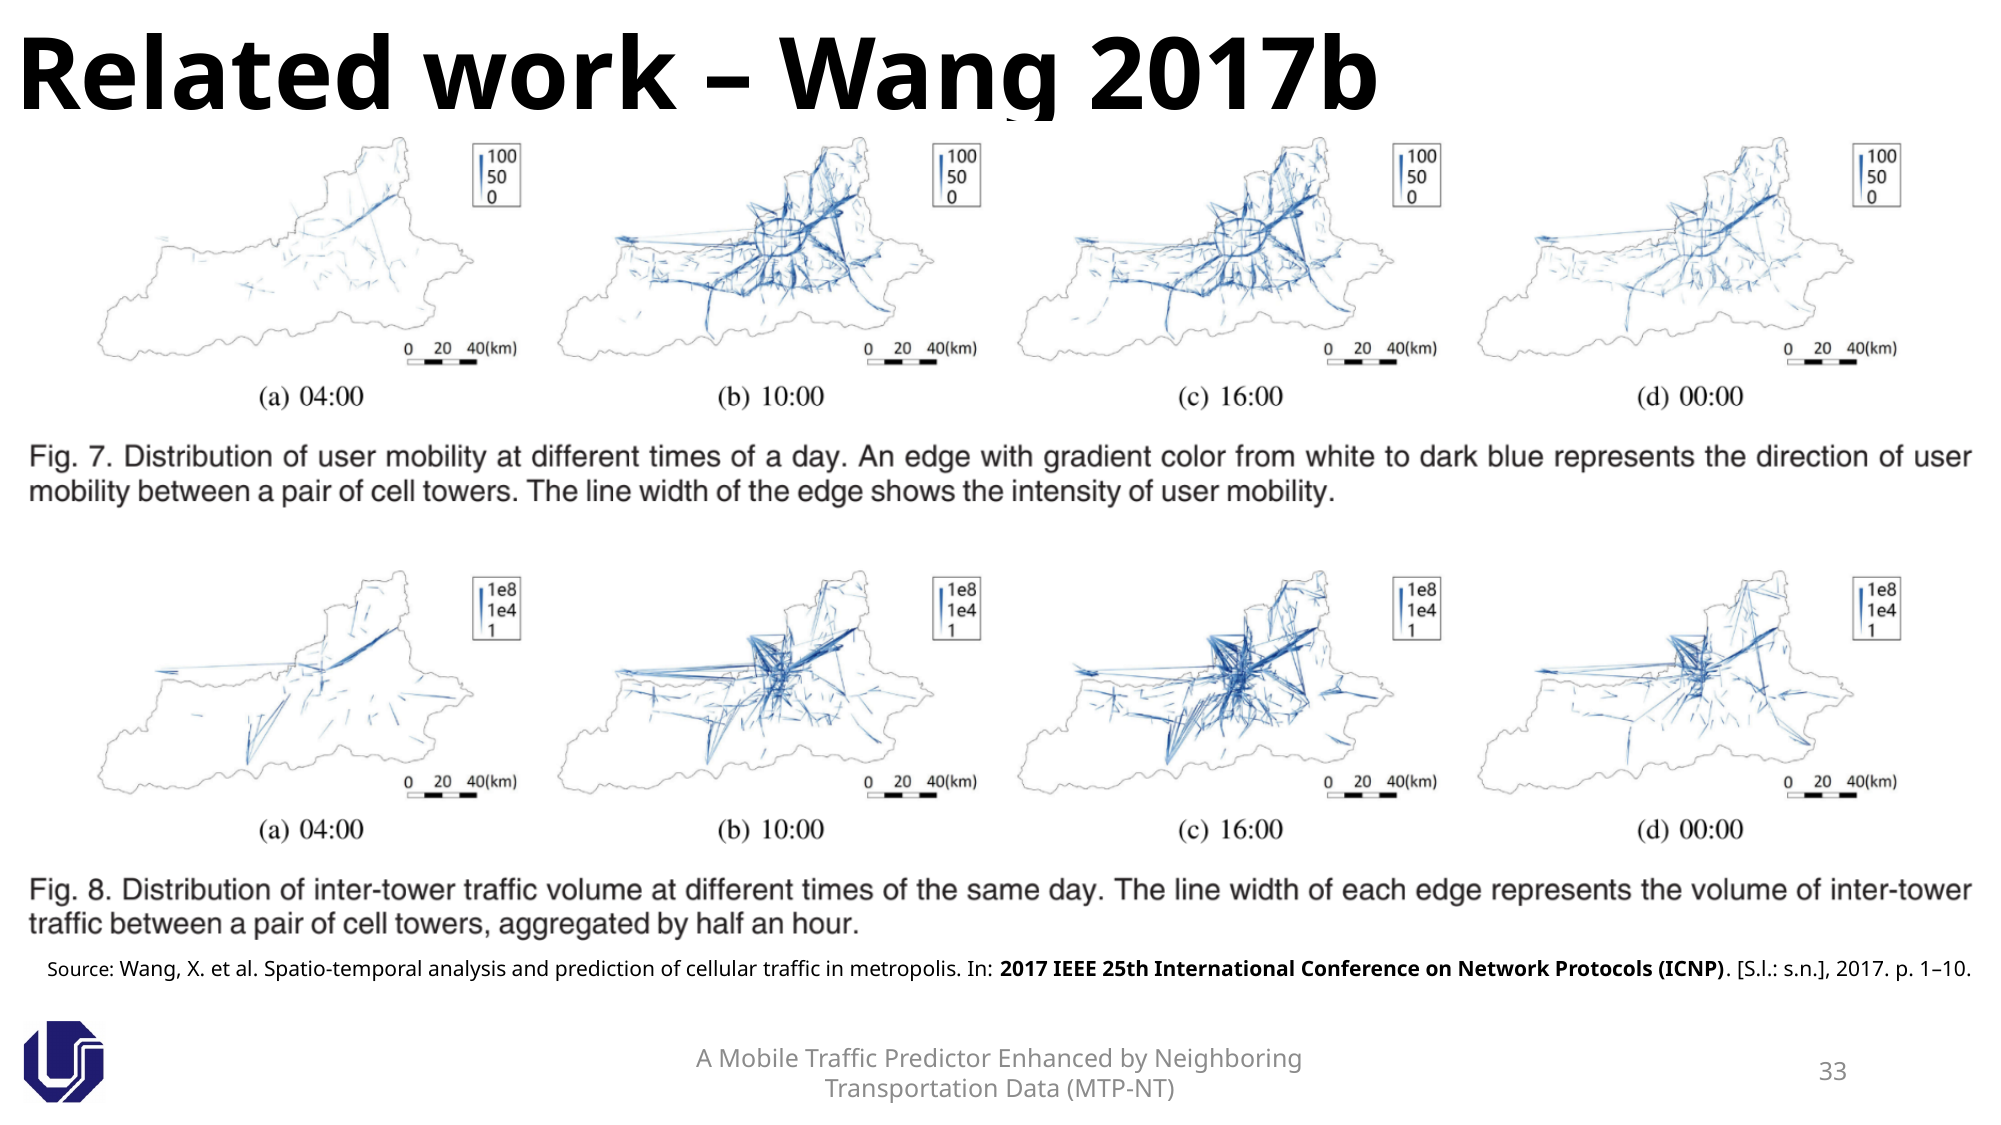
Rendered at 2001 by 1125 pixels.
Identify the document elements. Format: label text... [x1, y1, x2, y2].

slide_number 33 [1412, 1042, 1863, 1103]
text_box Source: Wang, X. et al. Spatio-temporal analysis and prediction of cellular traffic in metropolis. In: 2017 IEEE 25th International Conference on Network Protocols (ICNP). [S.l.: s.n.], 2017. p. 1–10. [25, 951, 2000, 1011]
text_box Related work – Wang 2017b [0, 17, 1542, 122]
picture [23, 1021, 106, 1103]
picture [25, 121, 1975, 941]
footer A Mobile Traffic Predictor Enhanced by Neighboring Transportation Data (MTP-NT) [662, 1042, 1338, 1103]
